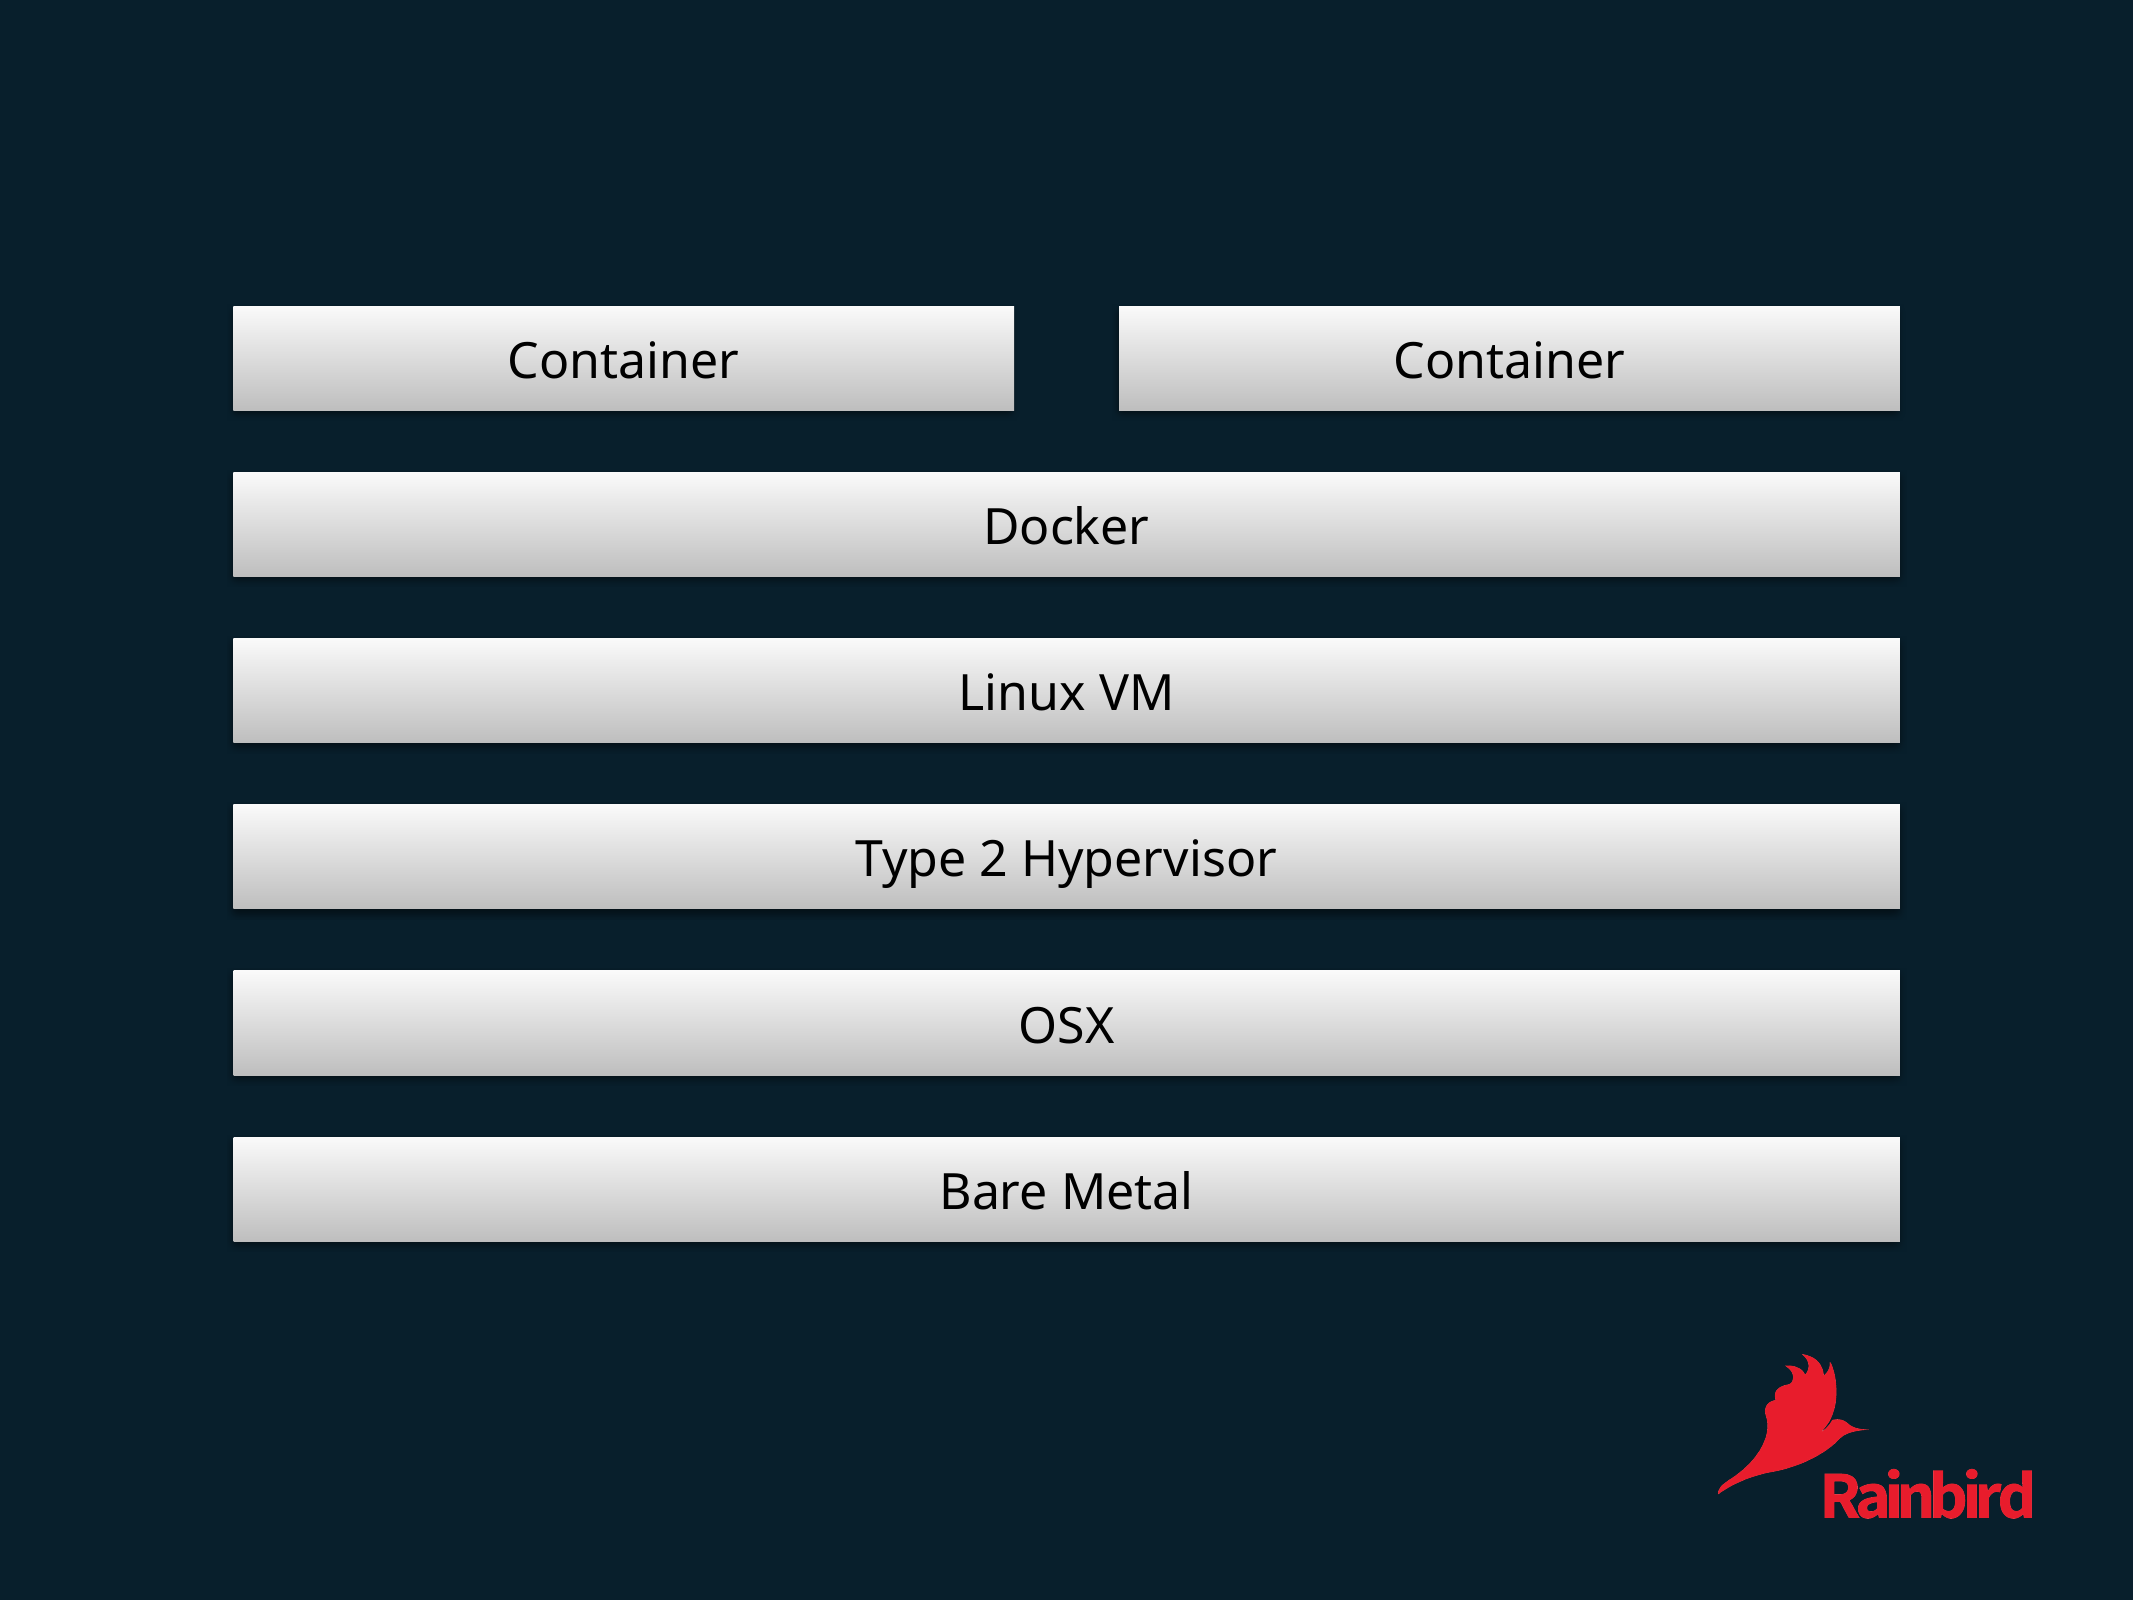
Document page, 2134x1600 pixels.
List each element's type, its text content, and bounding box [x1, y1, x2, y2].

text_box Linux VM [233, 638, 1900, 743]
text_box Docker [233, 472, 1900, 577]
text_box Container [1119, 306, 1900, 411]
text_box Bare Metal [233, 1137, 1900, 1242]
text_box Type 2 Hypervisor [233, 804, 1900, 909]
text_box Container [233, 306, 1015, 411]
text_box OSX [233, 970, 1900, 1076]
picture [1718, 1354, 2032, 1519]
